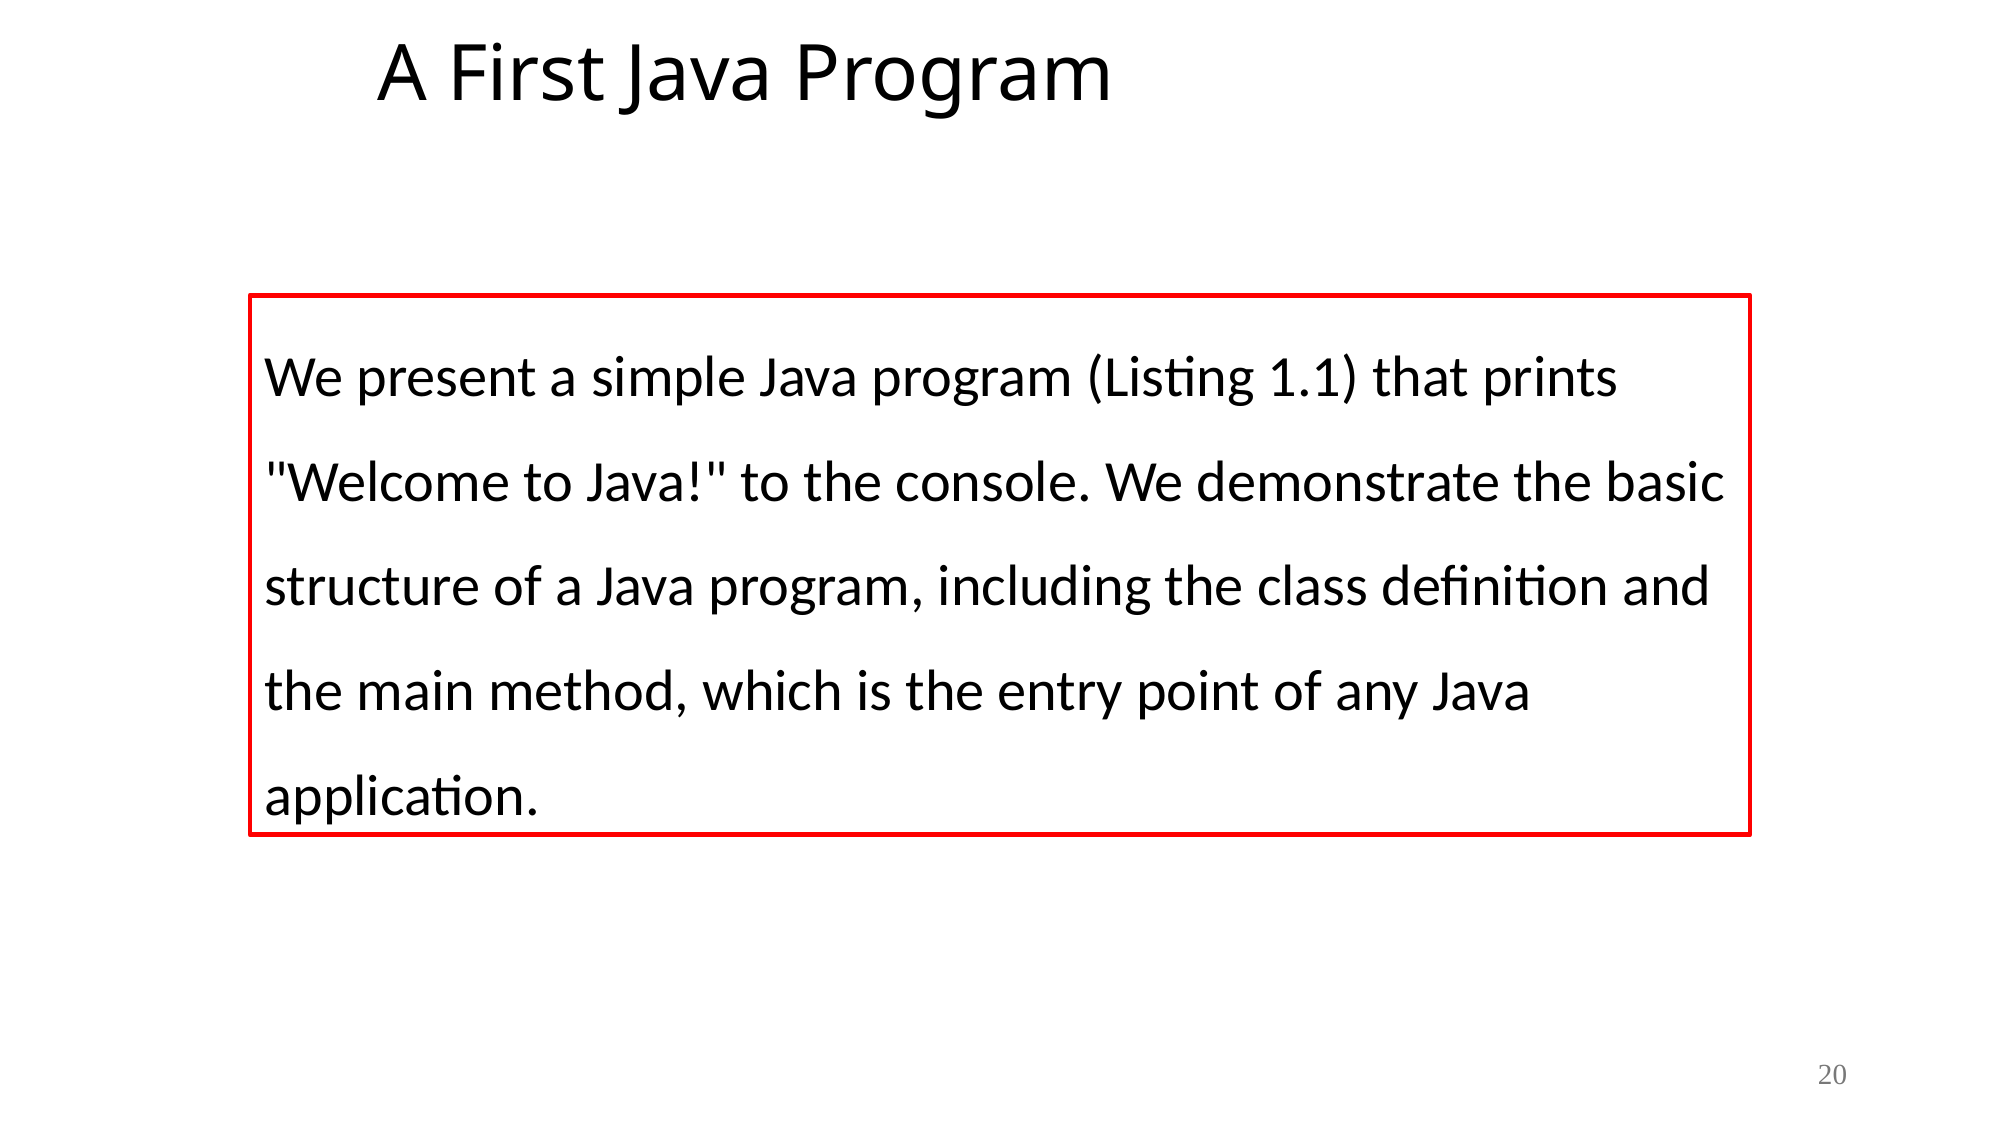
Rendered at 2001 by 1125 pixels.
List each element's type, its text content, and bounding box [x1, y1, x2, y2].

text_box We present a simple Java program (Listing 1.1) that prints "Welcome to Java!" to the console. We demonstrate the basic structure of a Java program, including the class definition and the main method, which is the entry point of any Java application. [249, 295, 1750, 835]
slide_number 20 [1412, 1042, 1863, 1103]
title A First Java Program [362, 24, 1638, 125]
